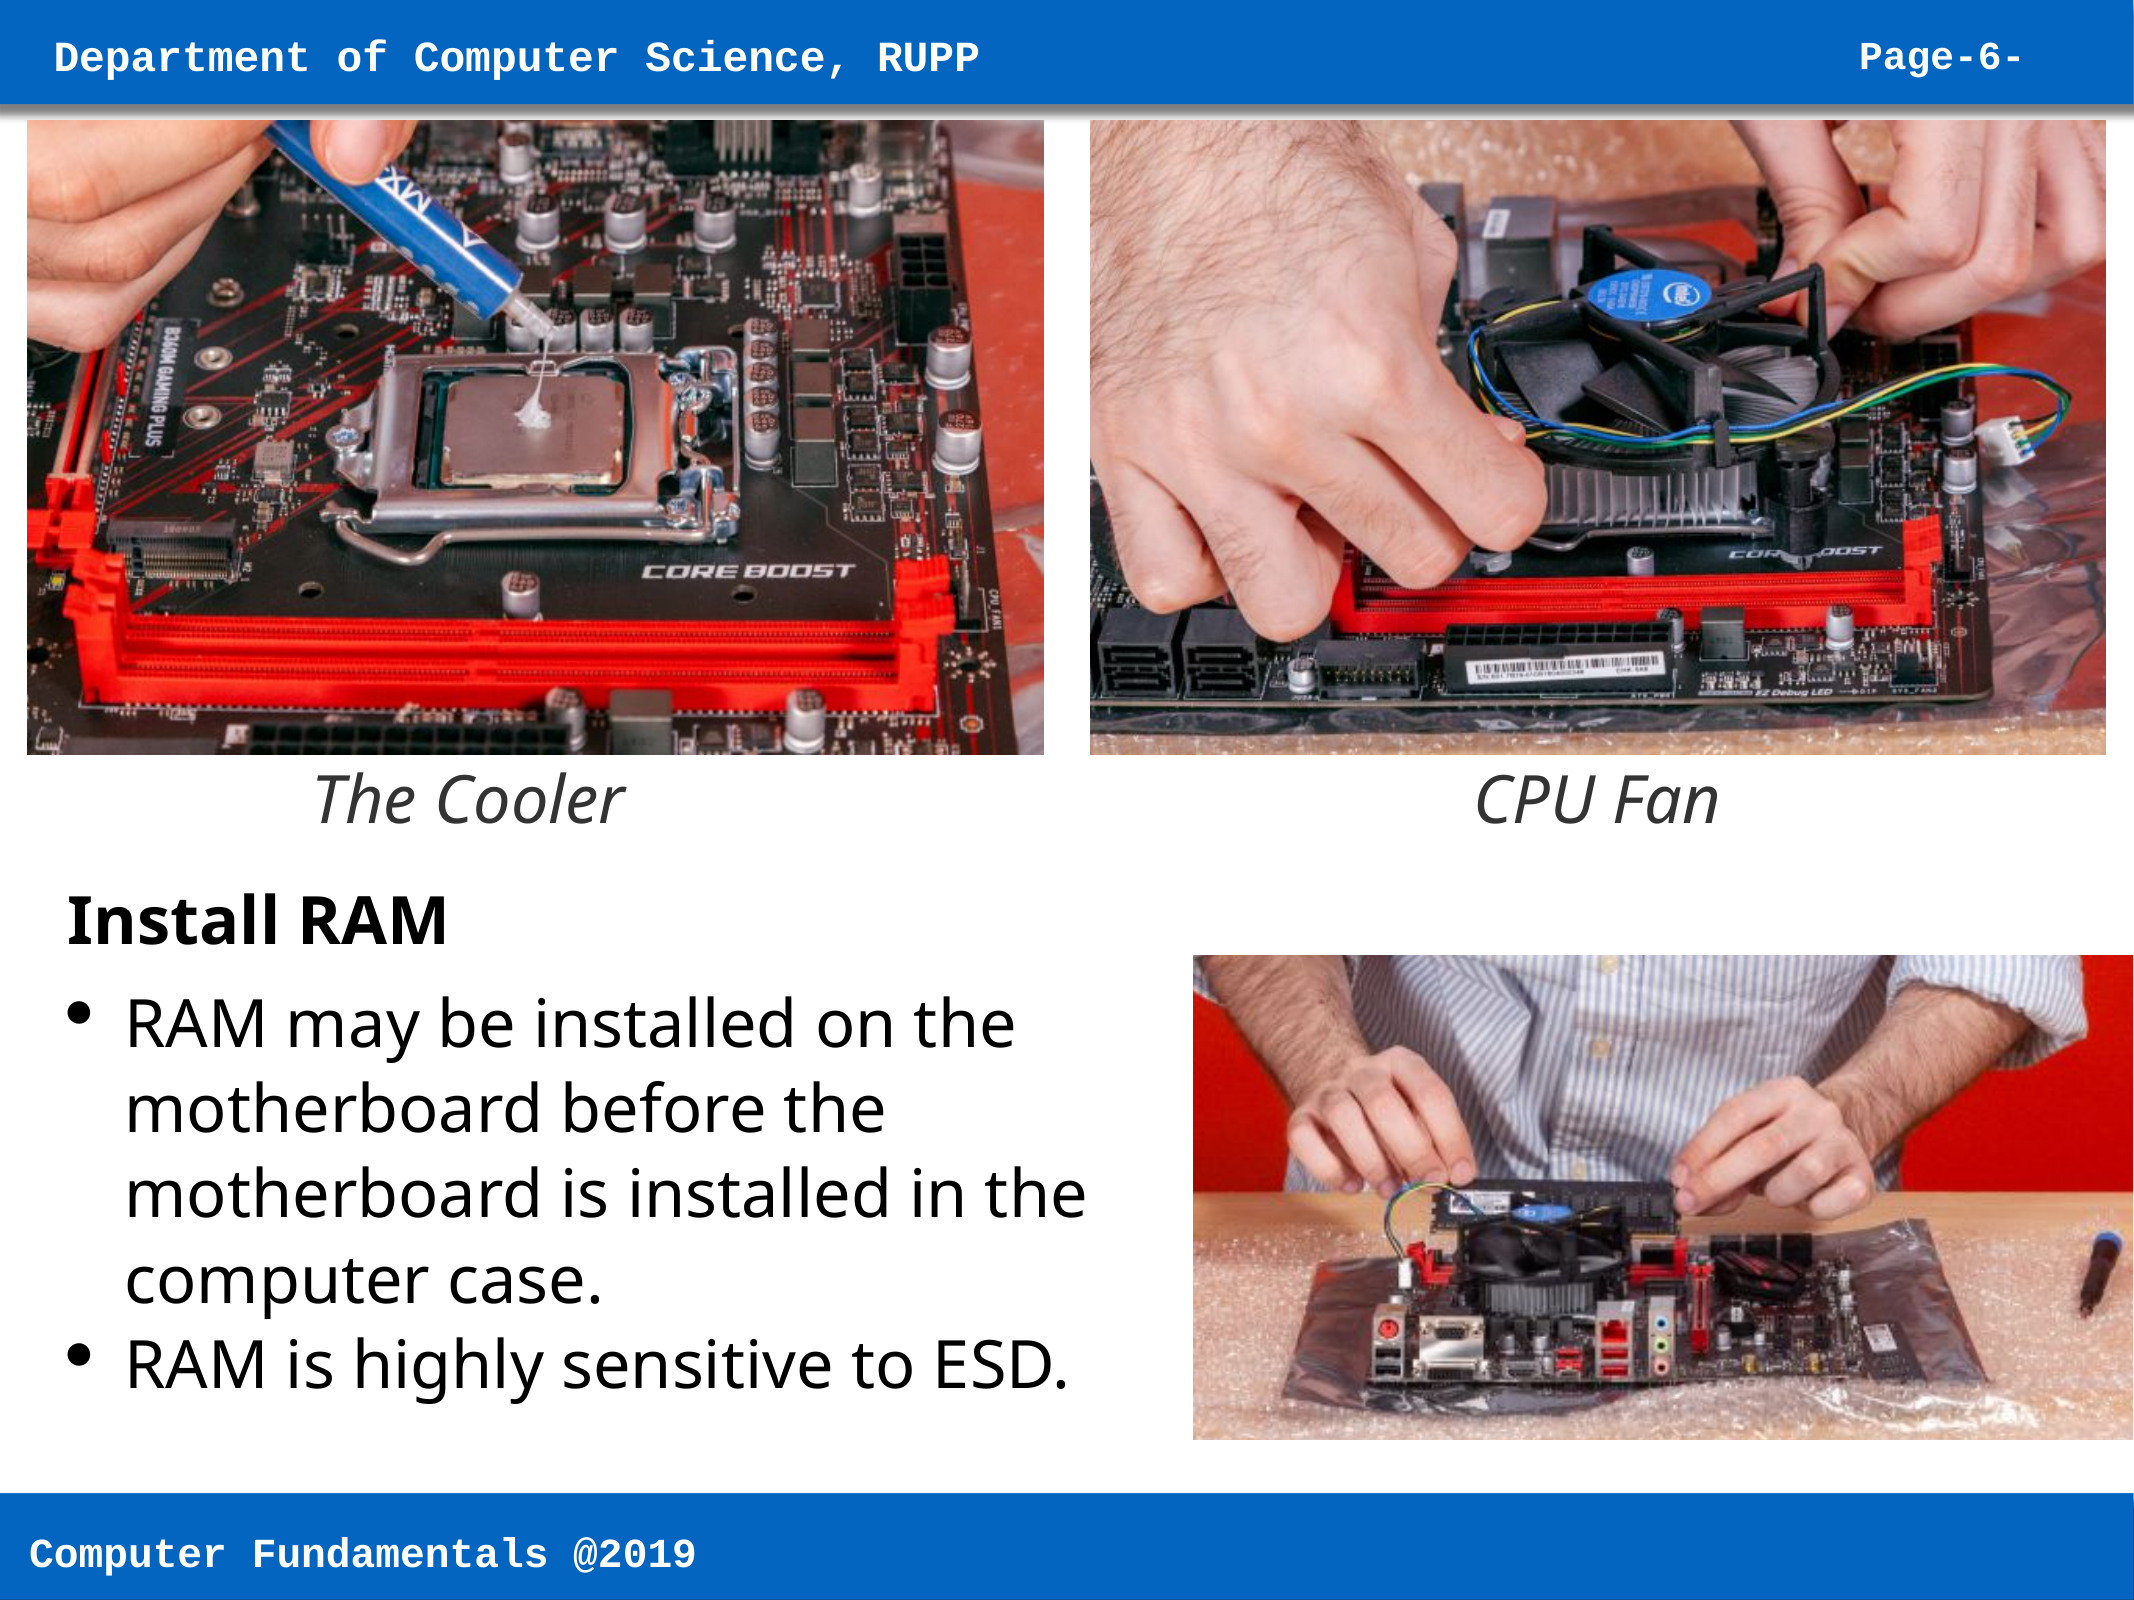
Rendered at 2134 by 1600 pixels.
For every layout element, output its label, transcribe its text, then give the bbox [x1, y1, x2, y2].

picture [1089, 119, 2106, 755]
text_box The Cooler [297, 760, 641, 845]
text_box Install RAM RAM may be installed on the motherboard before the motherboard is installed in the computer case. RAM is highly sensitive to ESD. [53, 865, 1216, 1410]
picture [1192, 955, 2134, 1440]
picture [27, 119, 1044, 755]
text_box CPU Fan [1459, 760, 1737, 845]
